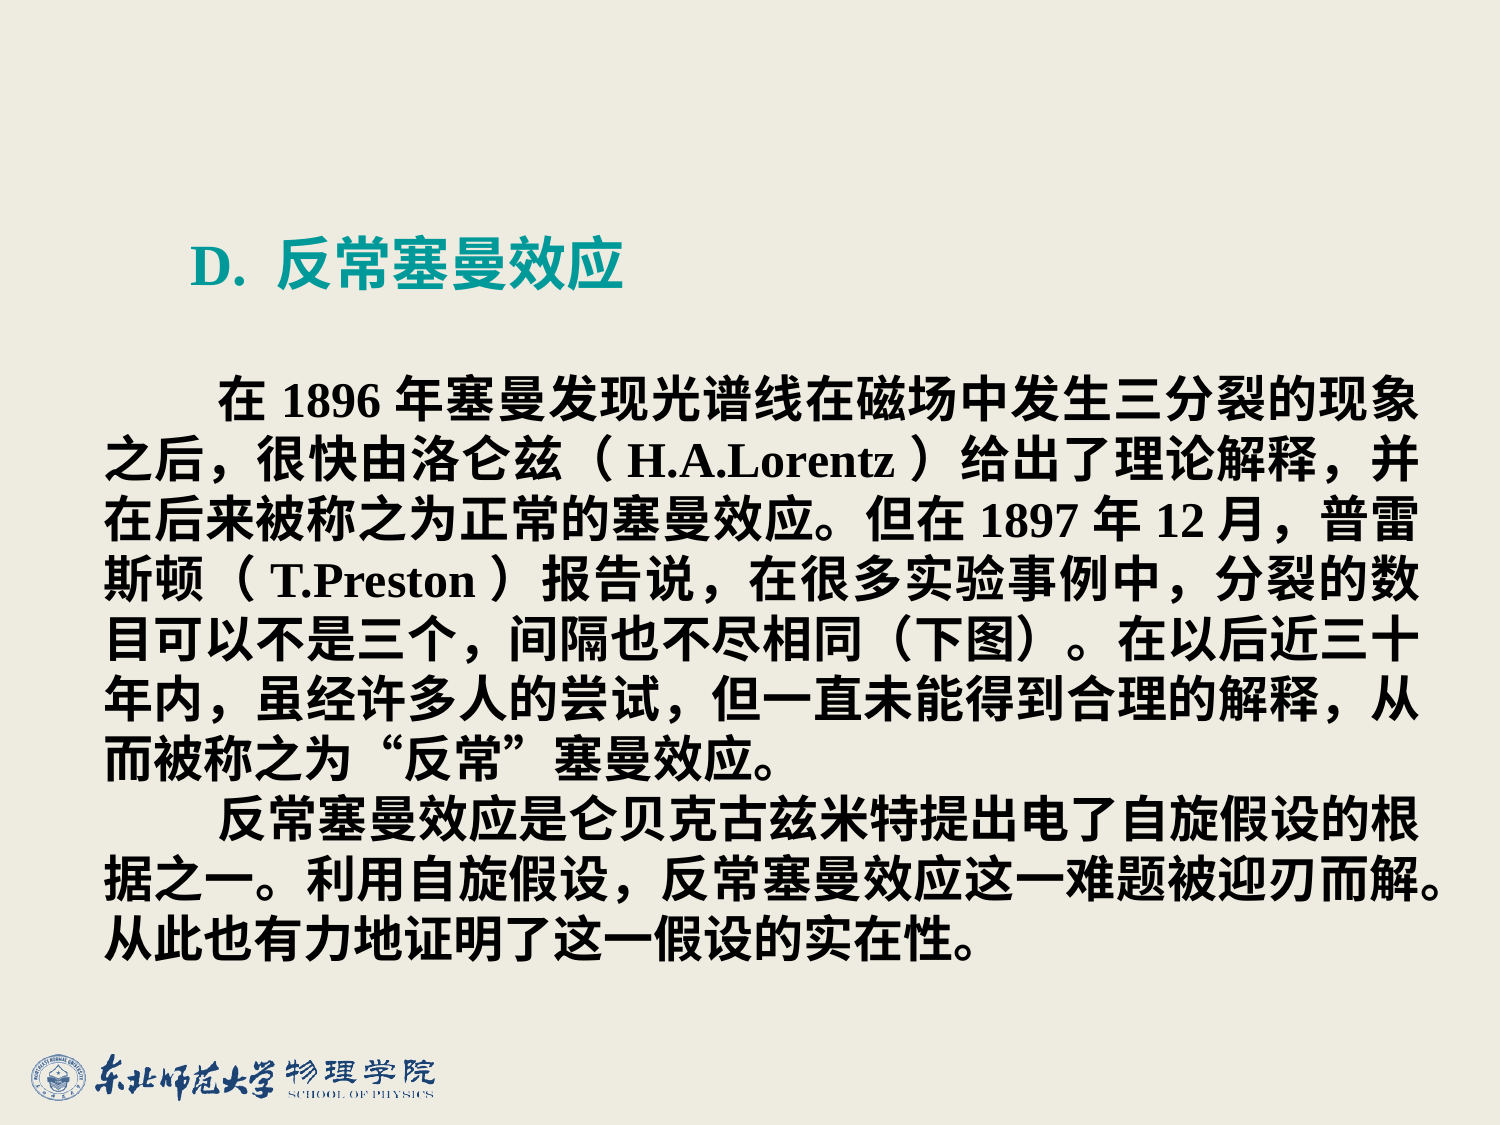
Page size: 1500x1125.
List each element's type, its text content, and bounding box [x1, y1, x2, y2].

picture [20, 1054, 440, 1101]
text_box D. 反常塞曼效应 在1896年塞曼发现光谱线在磁场中发生三分裂的现象之后，很快由洛仑兹（H.A.Lorentz）给出了理论解释，并在后来被称之为正常的塞曼效应。但在1897年12月，普雷斯顿（T.Preston）报告说，在很多实验事例中，分裂的数目可以不是三个，间隔也不尽相同（下图）。在以后近三十年内，虽经许多人的尝试，但一直未能得到合理的解释，从而被称之为“反常”塞曼效应。 反常塞曼效应是仑贝克古兹米特提出电了自旋假设的根据之一。利用自旋假设，反常塞曼效应这一难题被迎刃而解。从此也有力地证明了这一假设的实在性。 [88, 219, 1436, 975]
